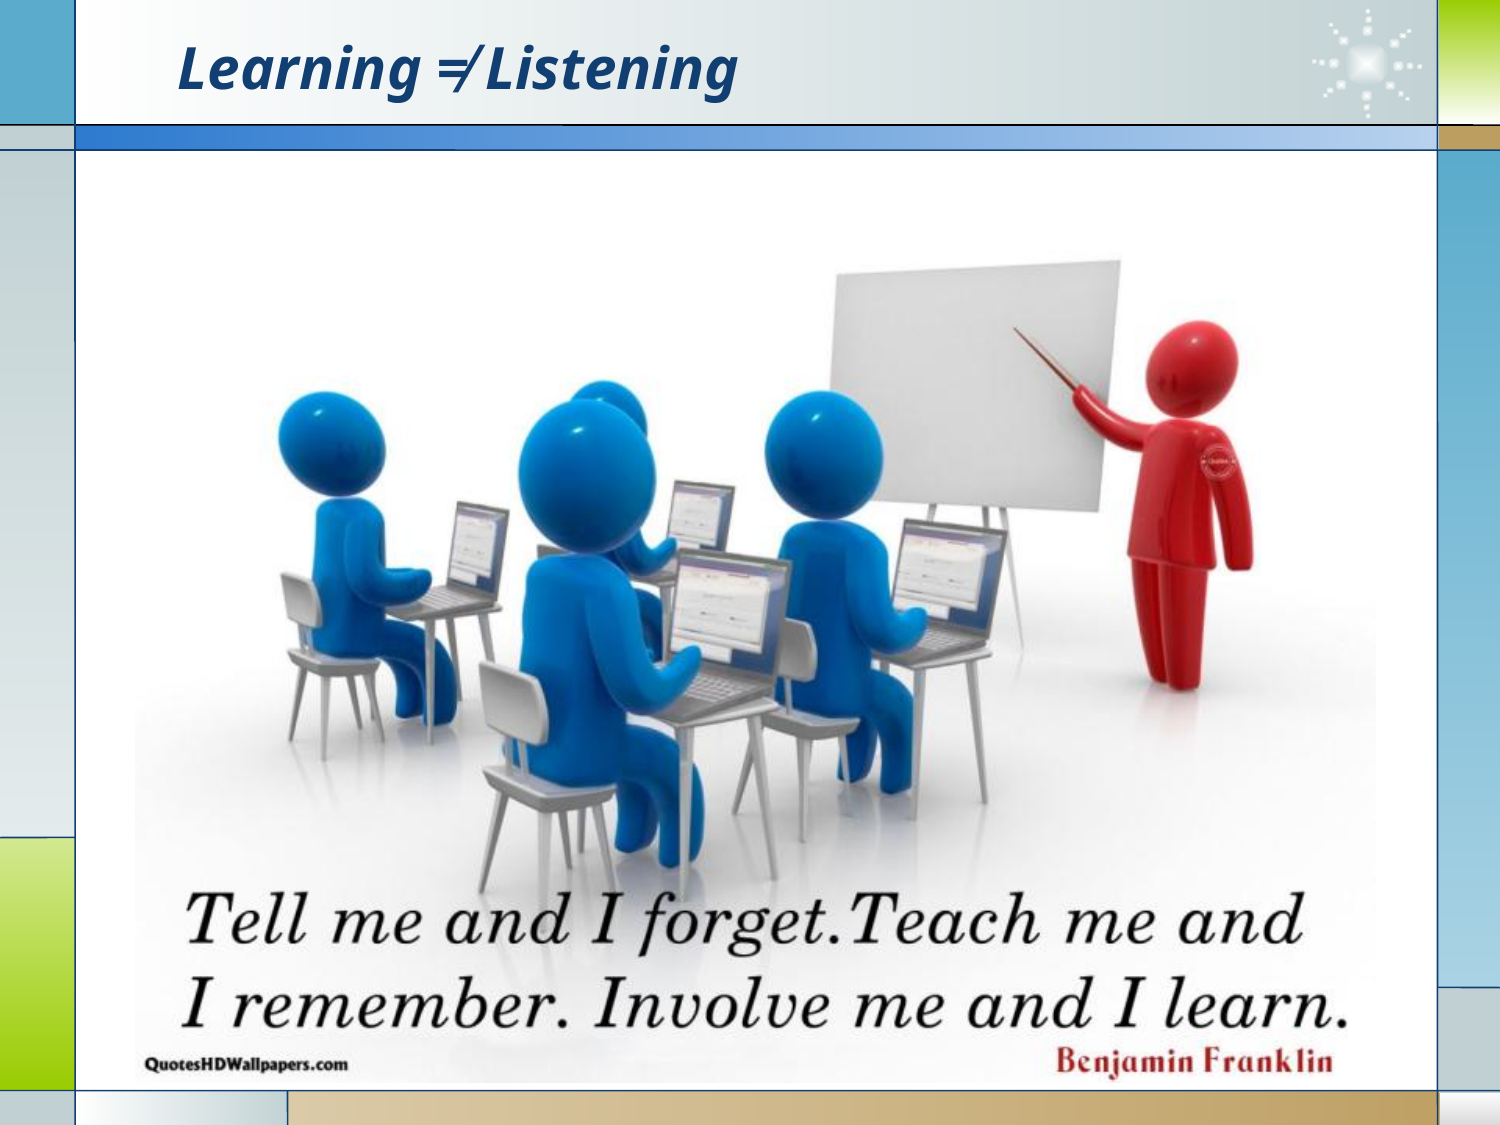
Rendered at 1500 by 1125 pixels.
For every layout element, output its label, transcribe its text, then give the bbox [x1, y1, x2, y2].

title Learning ≠ Listening [162, 19, 1263, 113]
picture [135, 151, 1377, 1083]
